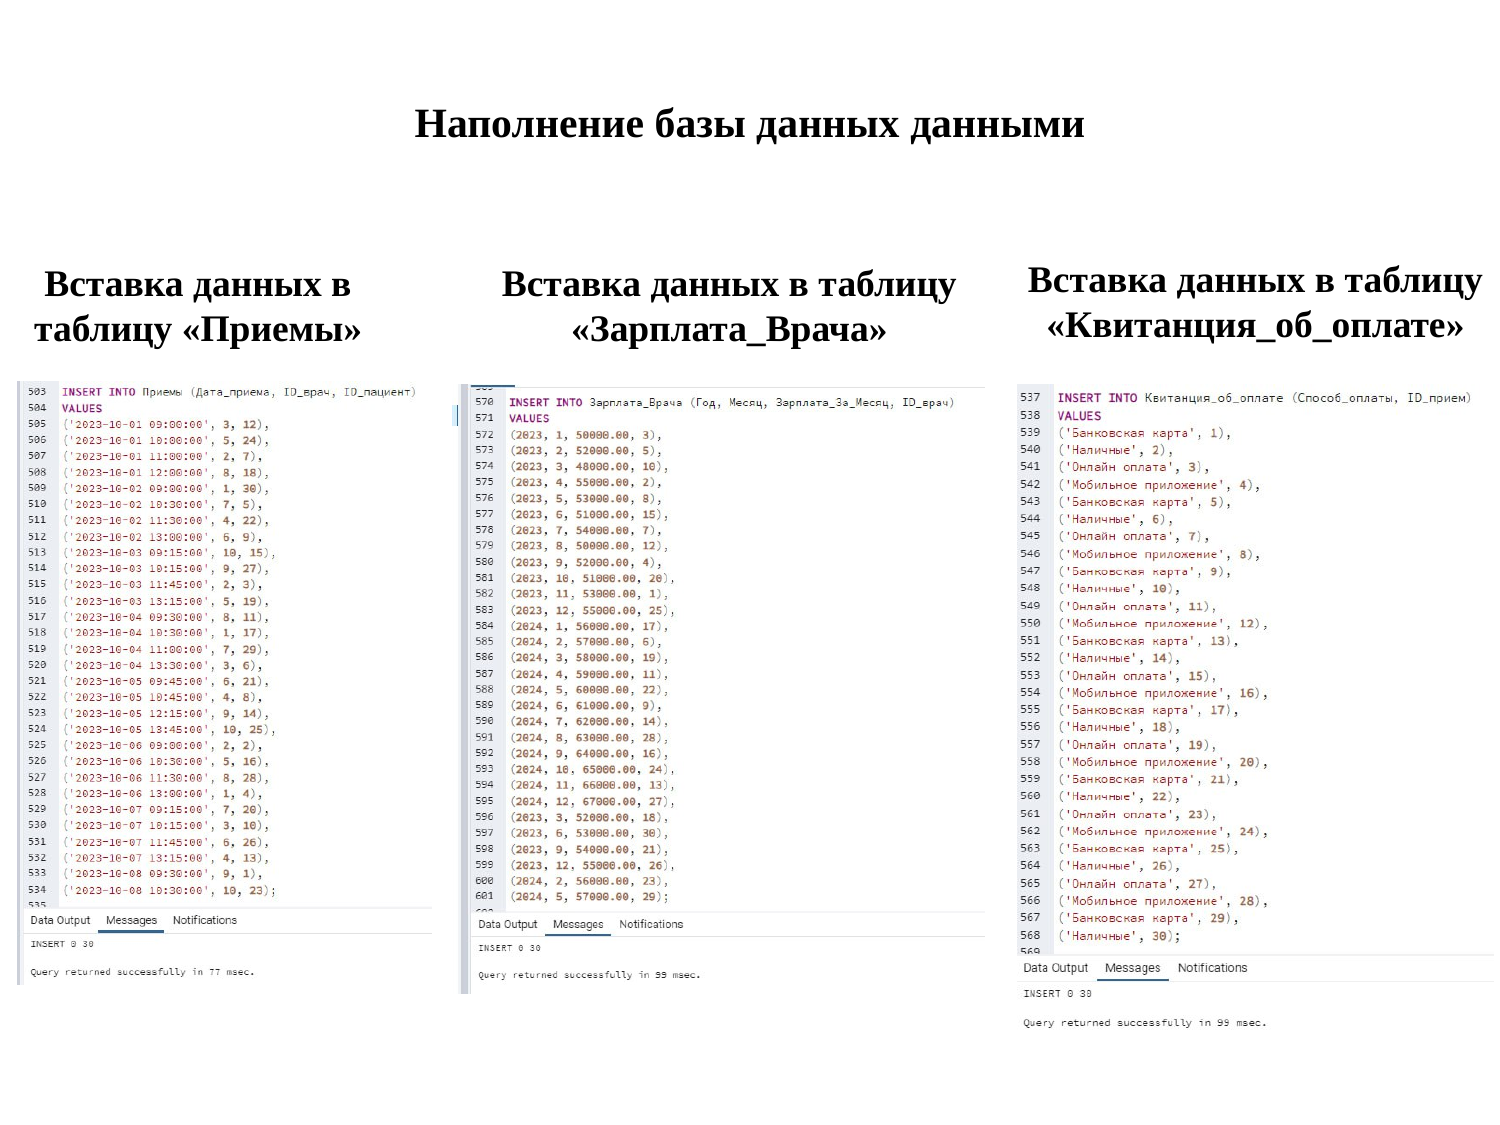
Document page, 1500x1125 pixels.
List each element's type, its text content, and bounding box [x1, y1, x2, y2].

picture [17, 381, 432, 985]
text_box Вставка данных в таблицу «Квитанция_об_оплате» [987, 247, 1500, 353]
text_box Вставка данных в таблицу «Приемы» [0, 251, 396, 357]
picture [452, 384, 985, 994]
title Наполнение базы данных данными [75, 45, 1425, 197]
text_box Вставка данных в таблицу «Зарплата_Врача» [458, 251, 1001, 357]
picture [1017, 384, 1494, 1038]
